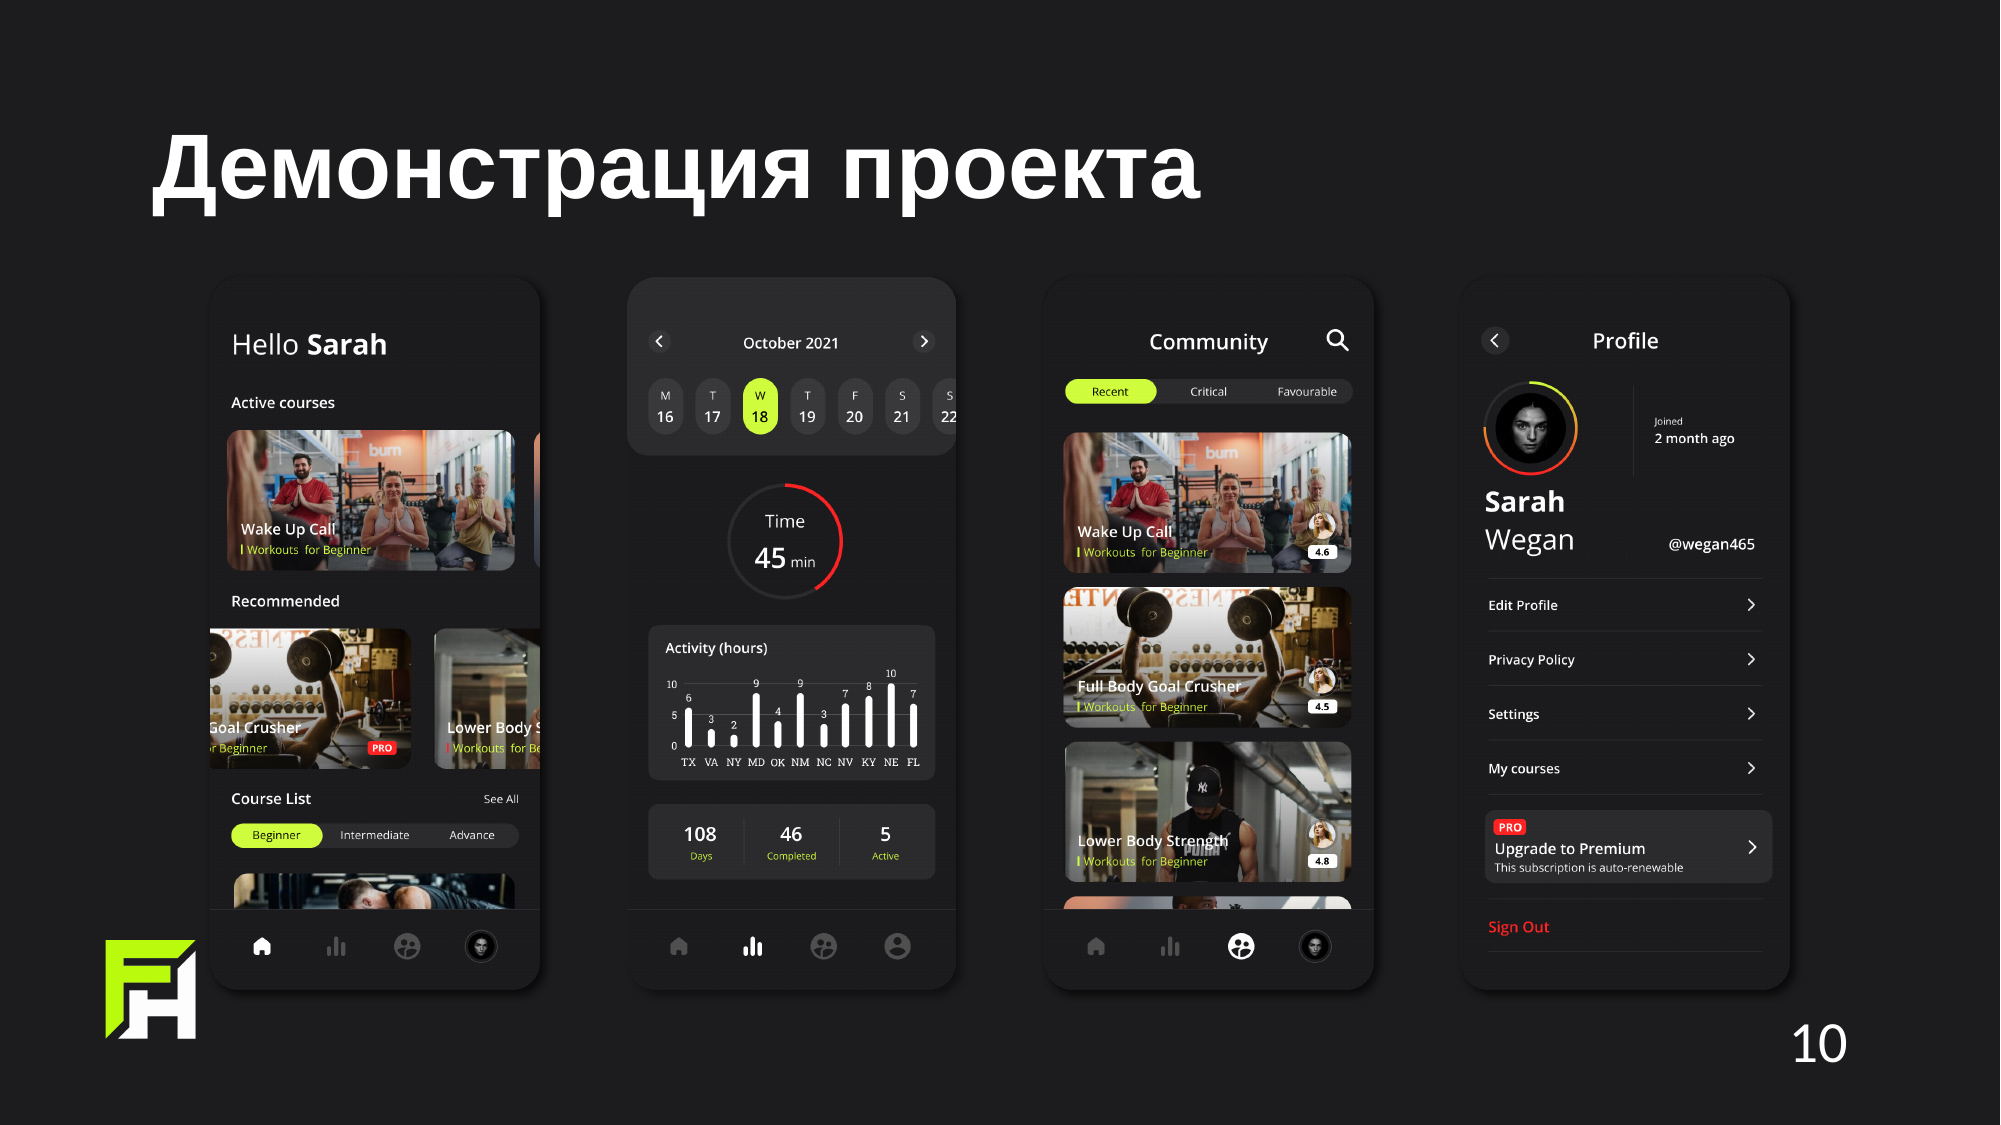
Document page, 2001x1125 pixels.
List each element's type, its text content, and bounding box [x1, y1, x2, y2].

picture [101, 940, 200, 1040]
title Демонстрация проекта [137, 59, 1863, 278]
slide_number 10 [1412, 1009, 1863, 1069]
picture [210, 277, 1790, 990]
